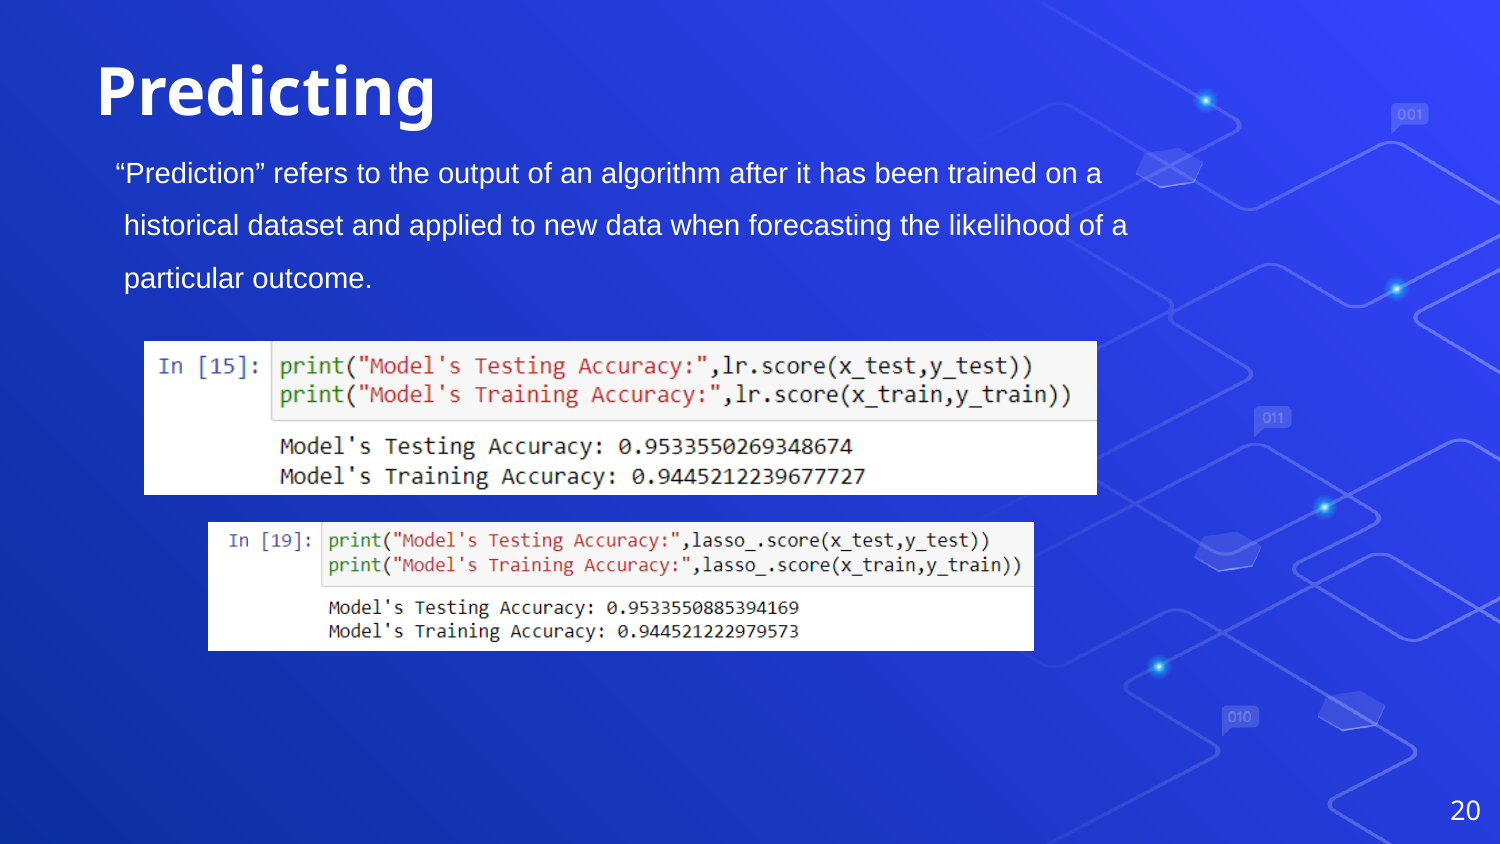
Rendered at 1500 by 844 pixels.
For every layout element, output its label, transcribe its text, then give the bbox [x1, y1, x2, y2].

list “Prediction” refers to the output of an algorithm after it has been trained on a historical dataset and applied to new data when forecasting the likelihood of a particular outcome. [107, 148, 1146, 749]
title Predicting [95, 33, 1146, 129]
picture [0, 0, 1500, 844]
slide_number 20 [1391, 779, 1482, 844]
